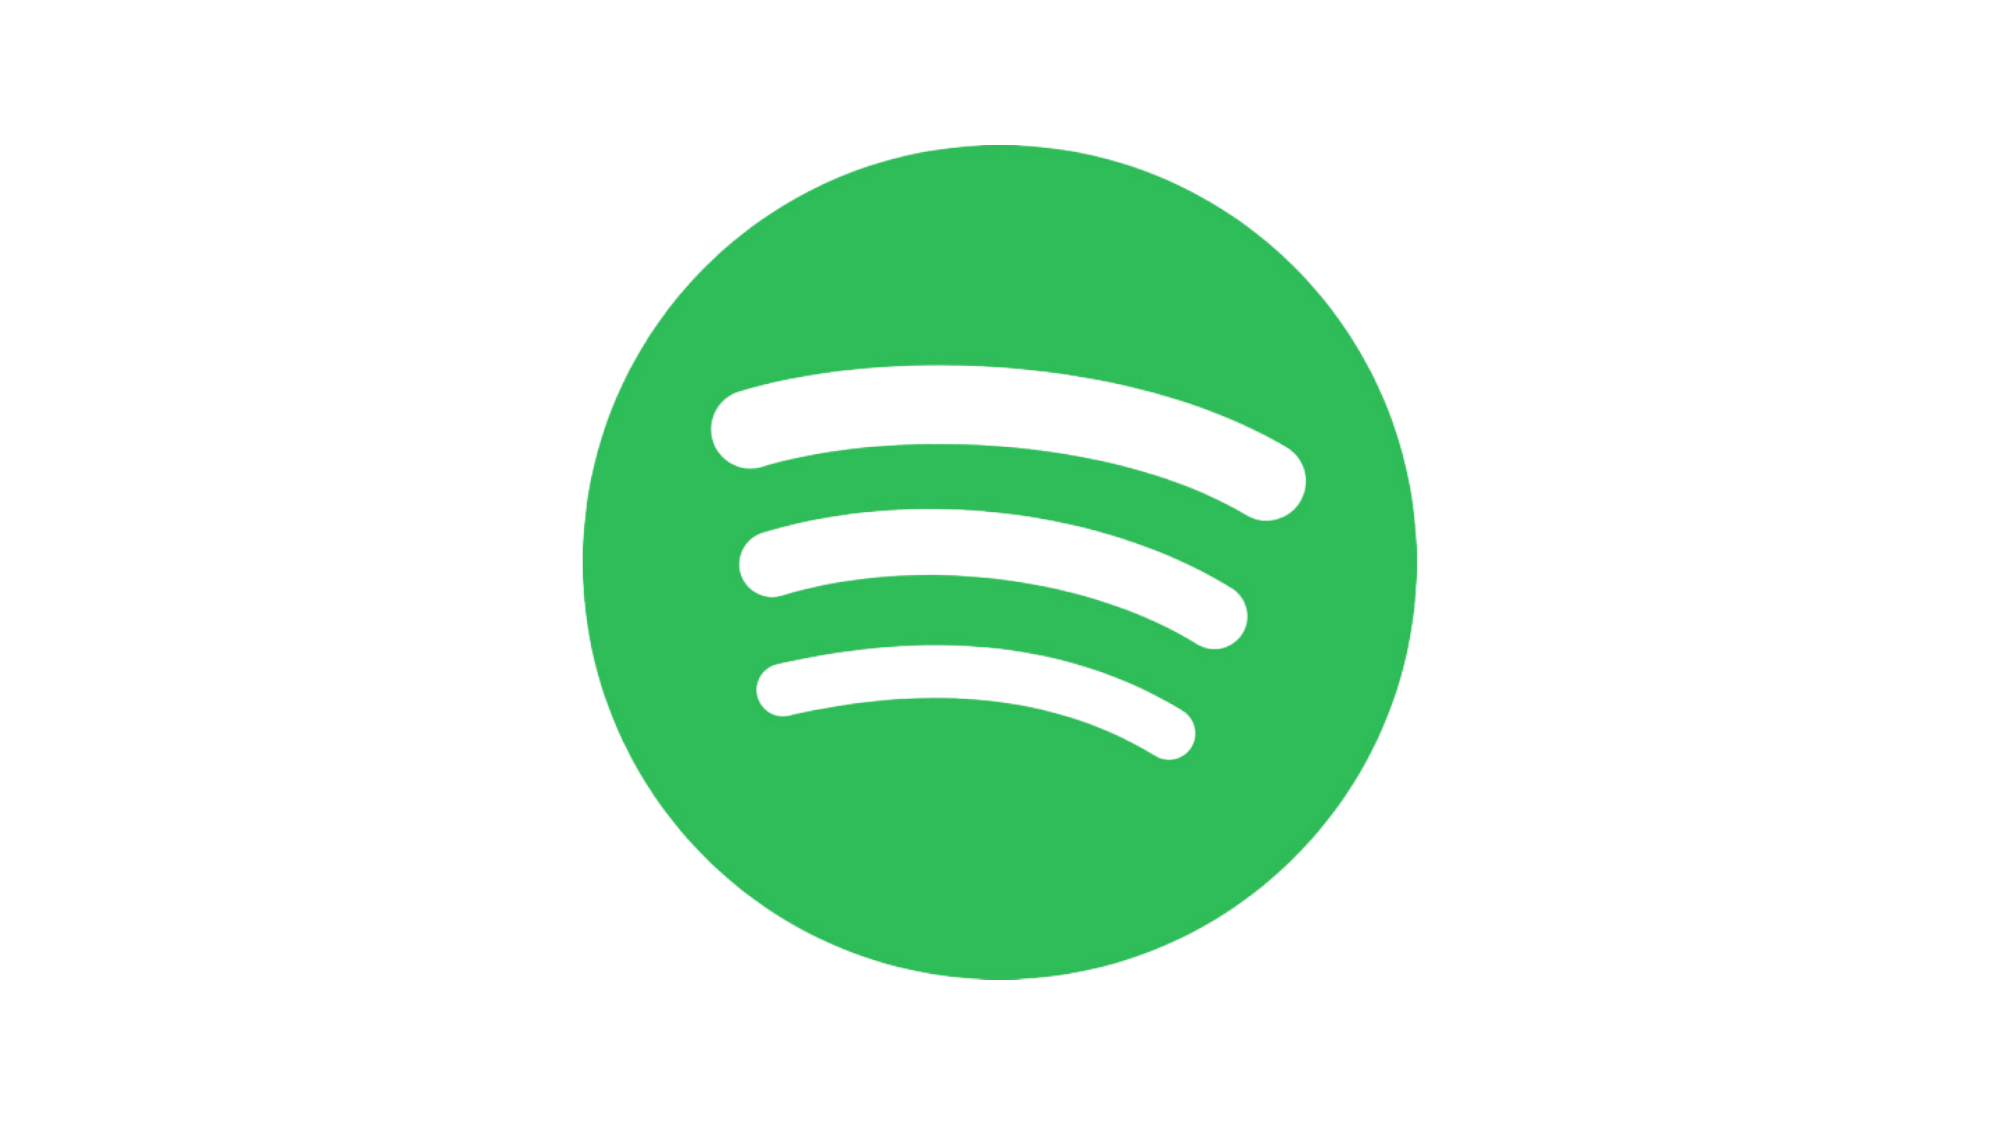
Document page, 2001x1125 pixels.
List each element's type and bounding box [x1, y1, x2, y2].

picture [374, 145, 1626, 980]
